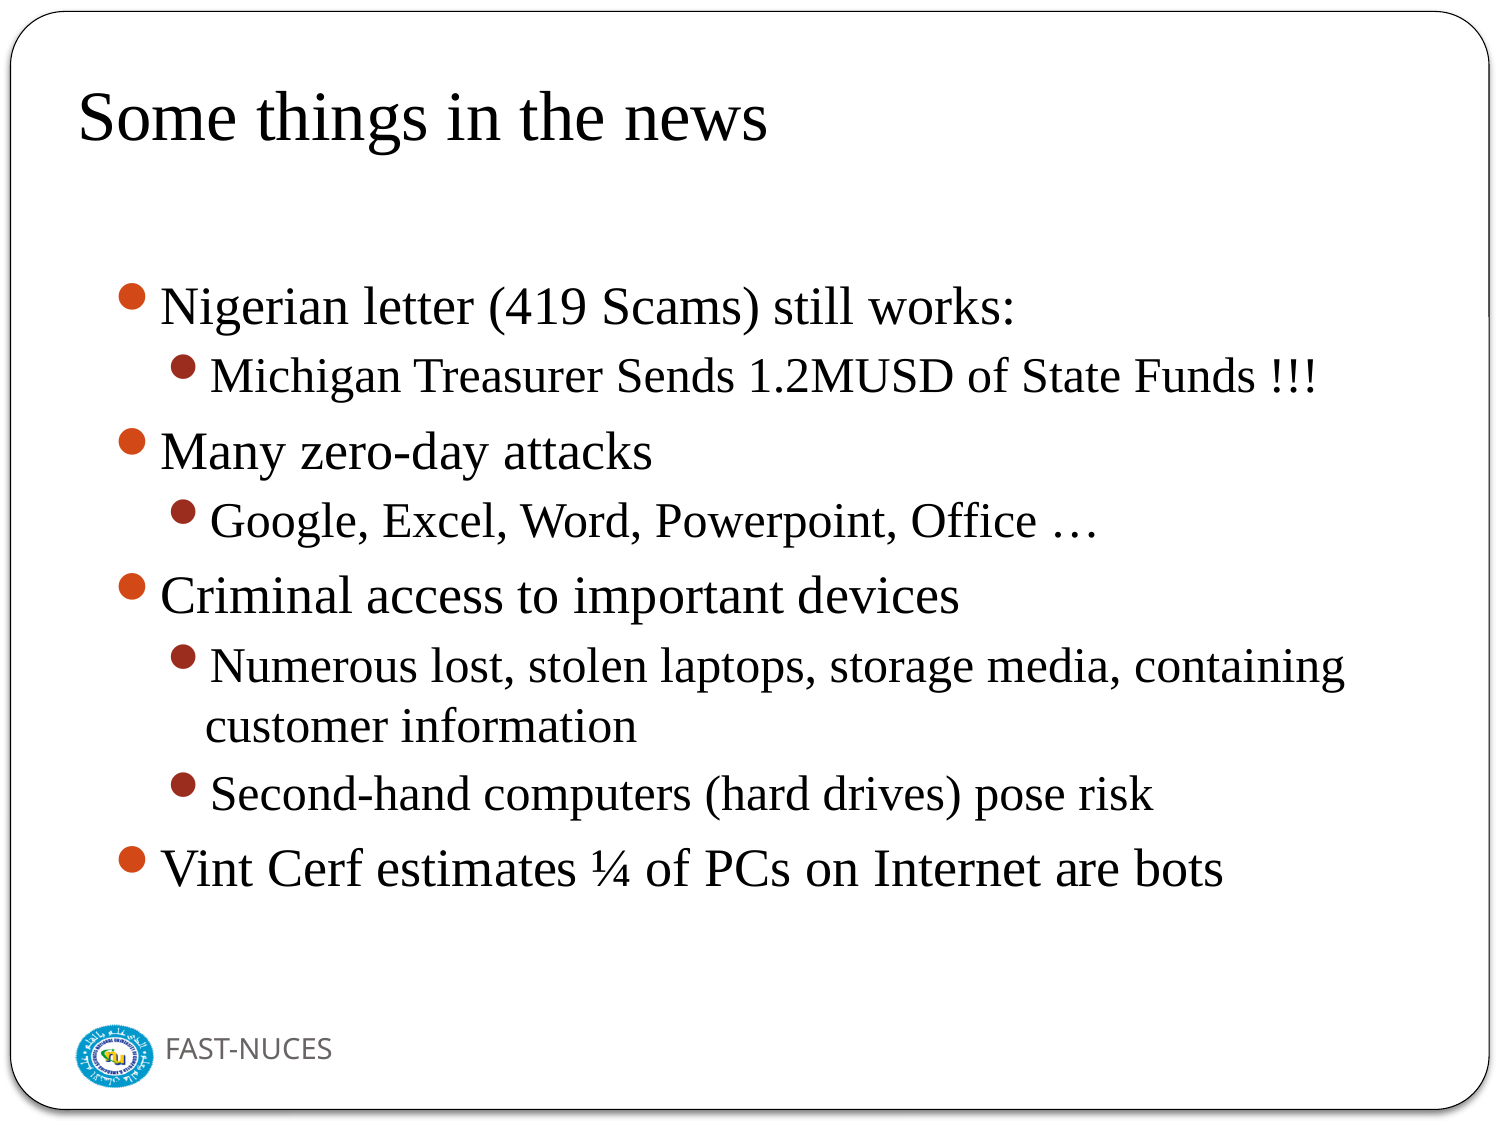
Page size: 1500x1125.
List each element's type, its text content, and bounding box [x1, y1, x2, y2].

title Some things in the news [62, 62, 1338, 170]
picture [74, 1024, 154, 1088]
list Nigerian letter (419 Scams) still works: Michigan Treasurer Sends 1.2MUSD of State Funds !!! Many zero-day attacks Google, Excel, Word, Powerpoint, Office … Criminal access to important devices Numerous lost, stolen laptops, storage media, containing customer information Second-hand computers (hard drives) pose risk Vint Cerf estimates ¼ of PCs on Internet are bots [99, 262, 1421, 938]
footer FAST-NUCES [150, 1012, 800, 1088]
picture [123, 1060, 154, 1088]
picture [91, 1038, 138, 1075]
